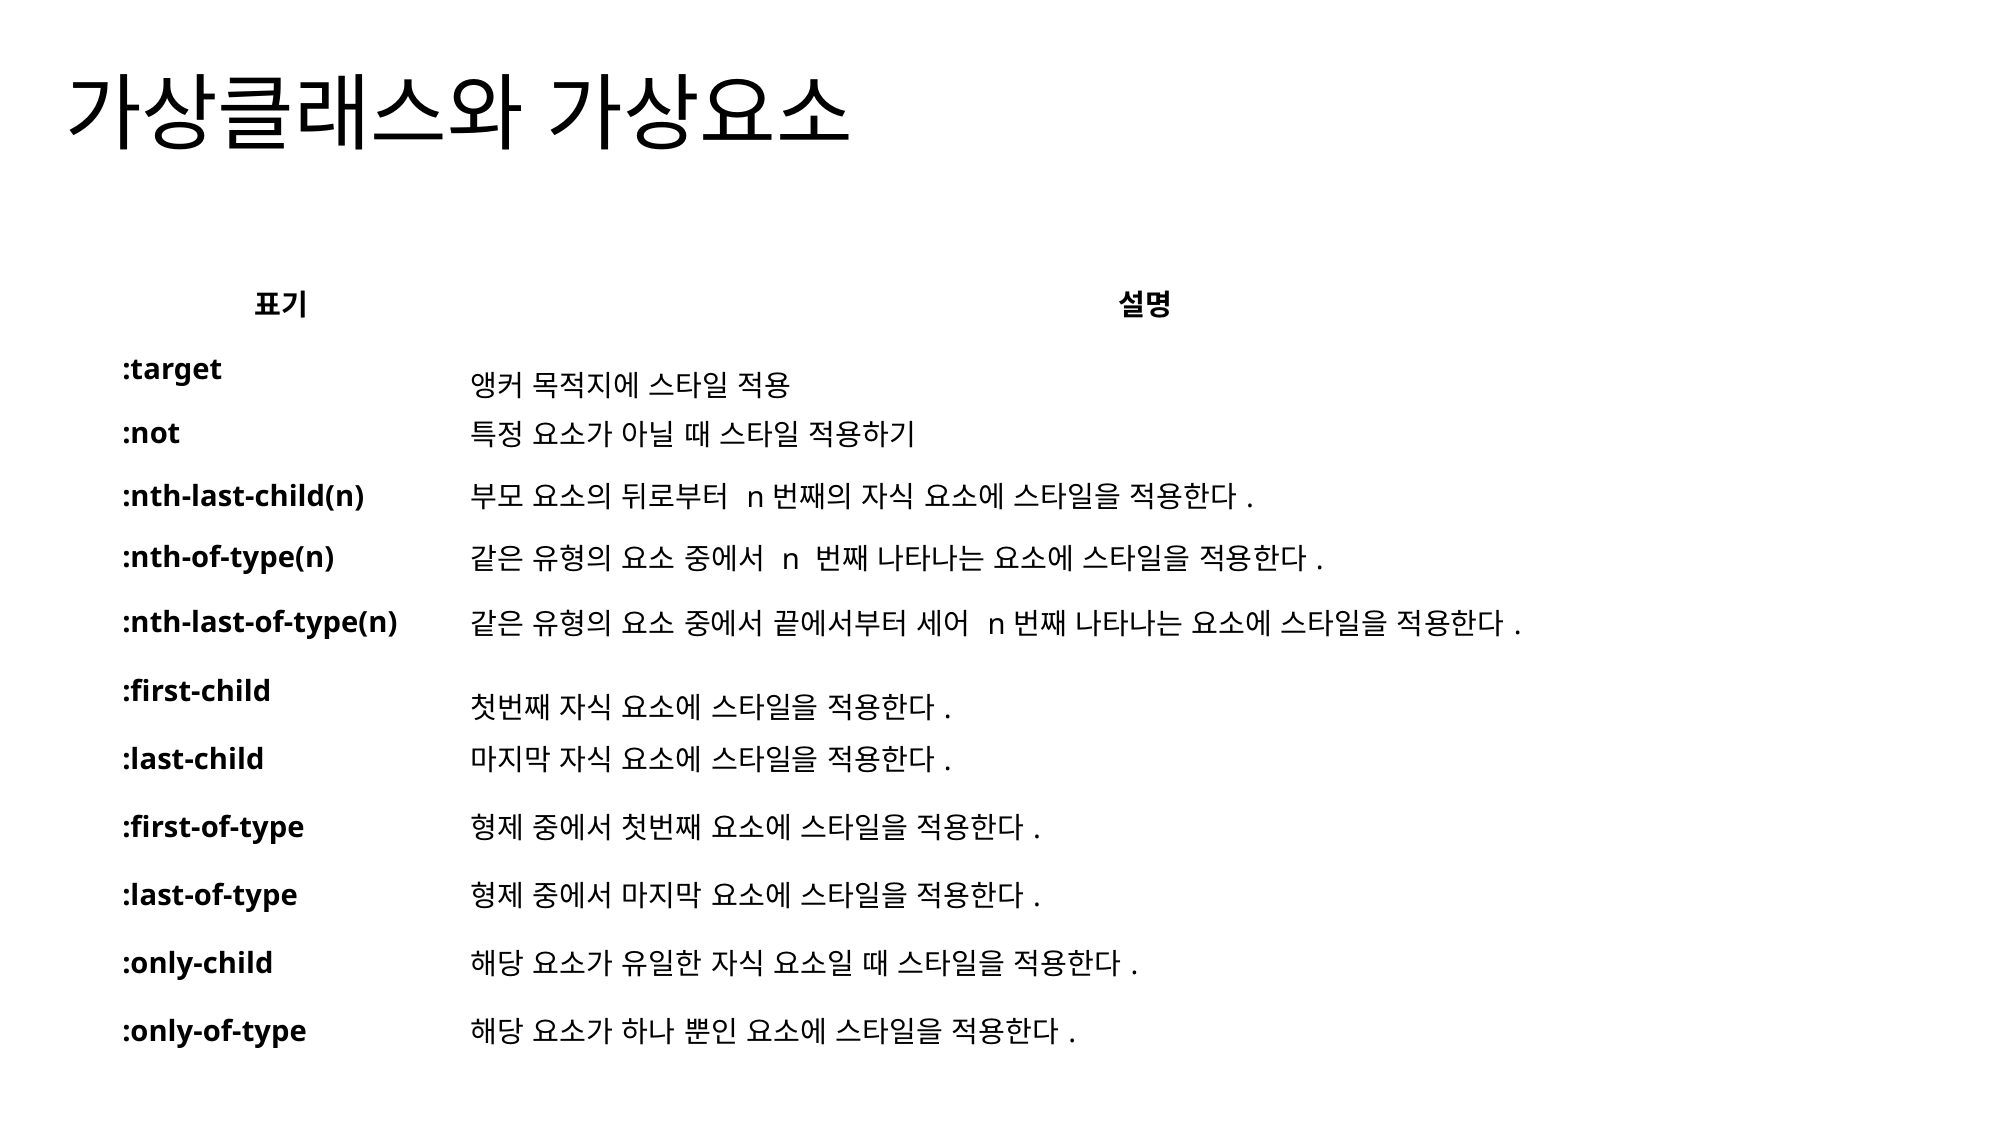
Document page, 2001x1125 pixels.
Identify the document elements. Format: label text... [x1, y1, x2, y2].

table_cell 해당 요소가 하나 뿐인 요소에 스타일을 적용한다. [455, 996, 1836, 1064]
table_cell :target [107, 334, 455, 402]
table_cell 형제 중에서 마지막 요소에 스타일을 적용한다. [455, 860, 1836, 928]
table_cell :nth-last-of-type(n) [107, 588, 455, 656]
table_cell 같은 유형의 요소 중에서 n 번째 나타나는 요소에 스타일을 적용한다. [455, 526, 1836, 588]
table_header 설명 [455, 272, 1836, 334]
table_cell :first-child [107, 656, 455, 724]
table_cell :not [107, 402, 455, 464]
table_cell :only-of-type [107, 996, 455, 1064]
table_cell :nth-last-child(n) [107, 464, 455, 526]
table_cell :last-child [107, 724, 455, 792]
table_cell 첫번째 자식 요소에 스타일을 적용한다. [455, 656, 1836, 724]
table_cell 형제 중에서 첫번째 요소에 스타일을 적용한다. [455, 792, 1836, 860]
table_cell 해당 요소가 유일한 자식 요소일 때 스타일을 적용한다. [455, 928, 1836, 996]
table_cell :last-of-type [107, 860, 455, 928]
table_cell :first-of-type [107, 792, 455, 860]
table_cell 마지막 자식 요소에 스타일을 적용한다. [455, 724, 1836, 792]
table_cell 같은 유형의 요소 중에서 끝에서부터 세어 n번째 나타나는 요소에 스타일을 적용한다. [455, 588, 1836, 656]
table_cell 특정 요소가 아닐 때 스타일 적용하기 [455, 402, 1836, 464]
table_cell :only-child [107, 928, 455, 996]
text_box 가상클래스와 가상요소 [50, 52, 1051, 168]
table_cell 부모 요소의 뒤로부터 n번째의 자식 요소에 스타일을 적용한다. [455, 464, 1836, 526]
table_cell :nth-of-type(n) [107, 526, 455, 588]
table_cell 앵커 목적지에 스타일 적용 [455, 334, 1836, 402]
table_header 표기 [107, 272, 455, 334]
